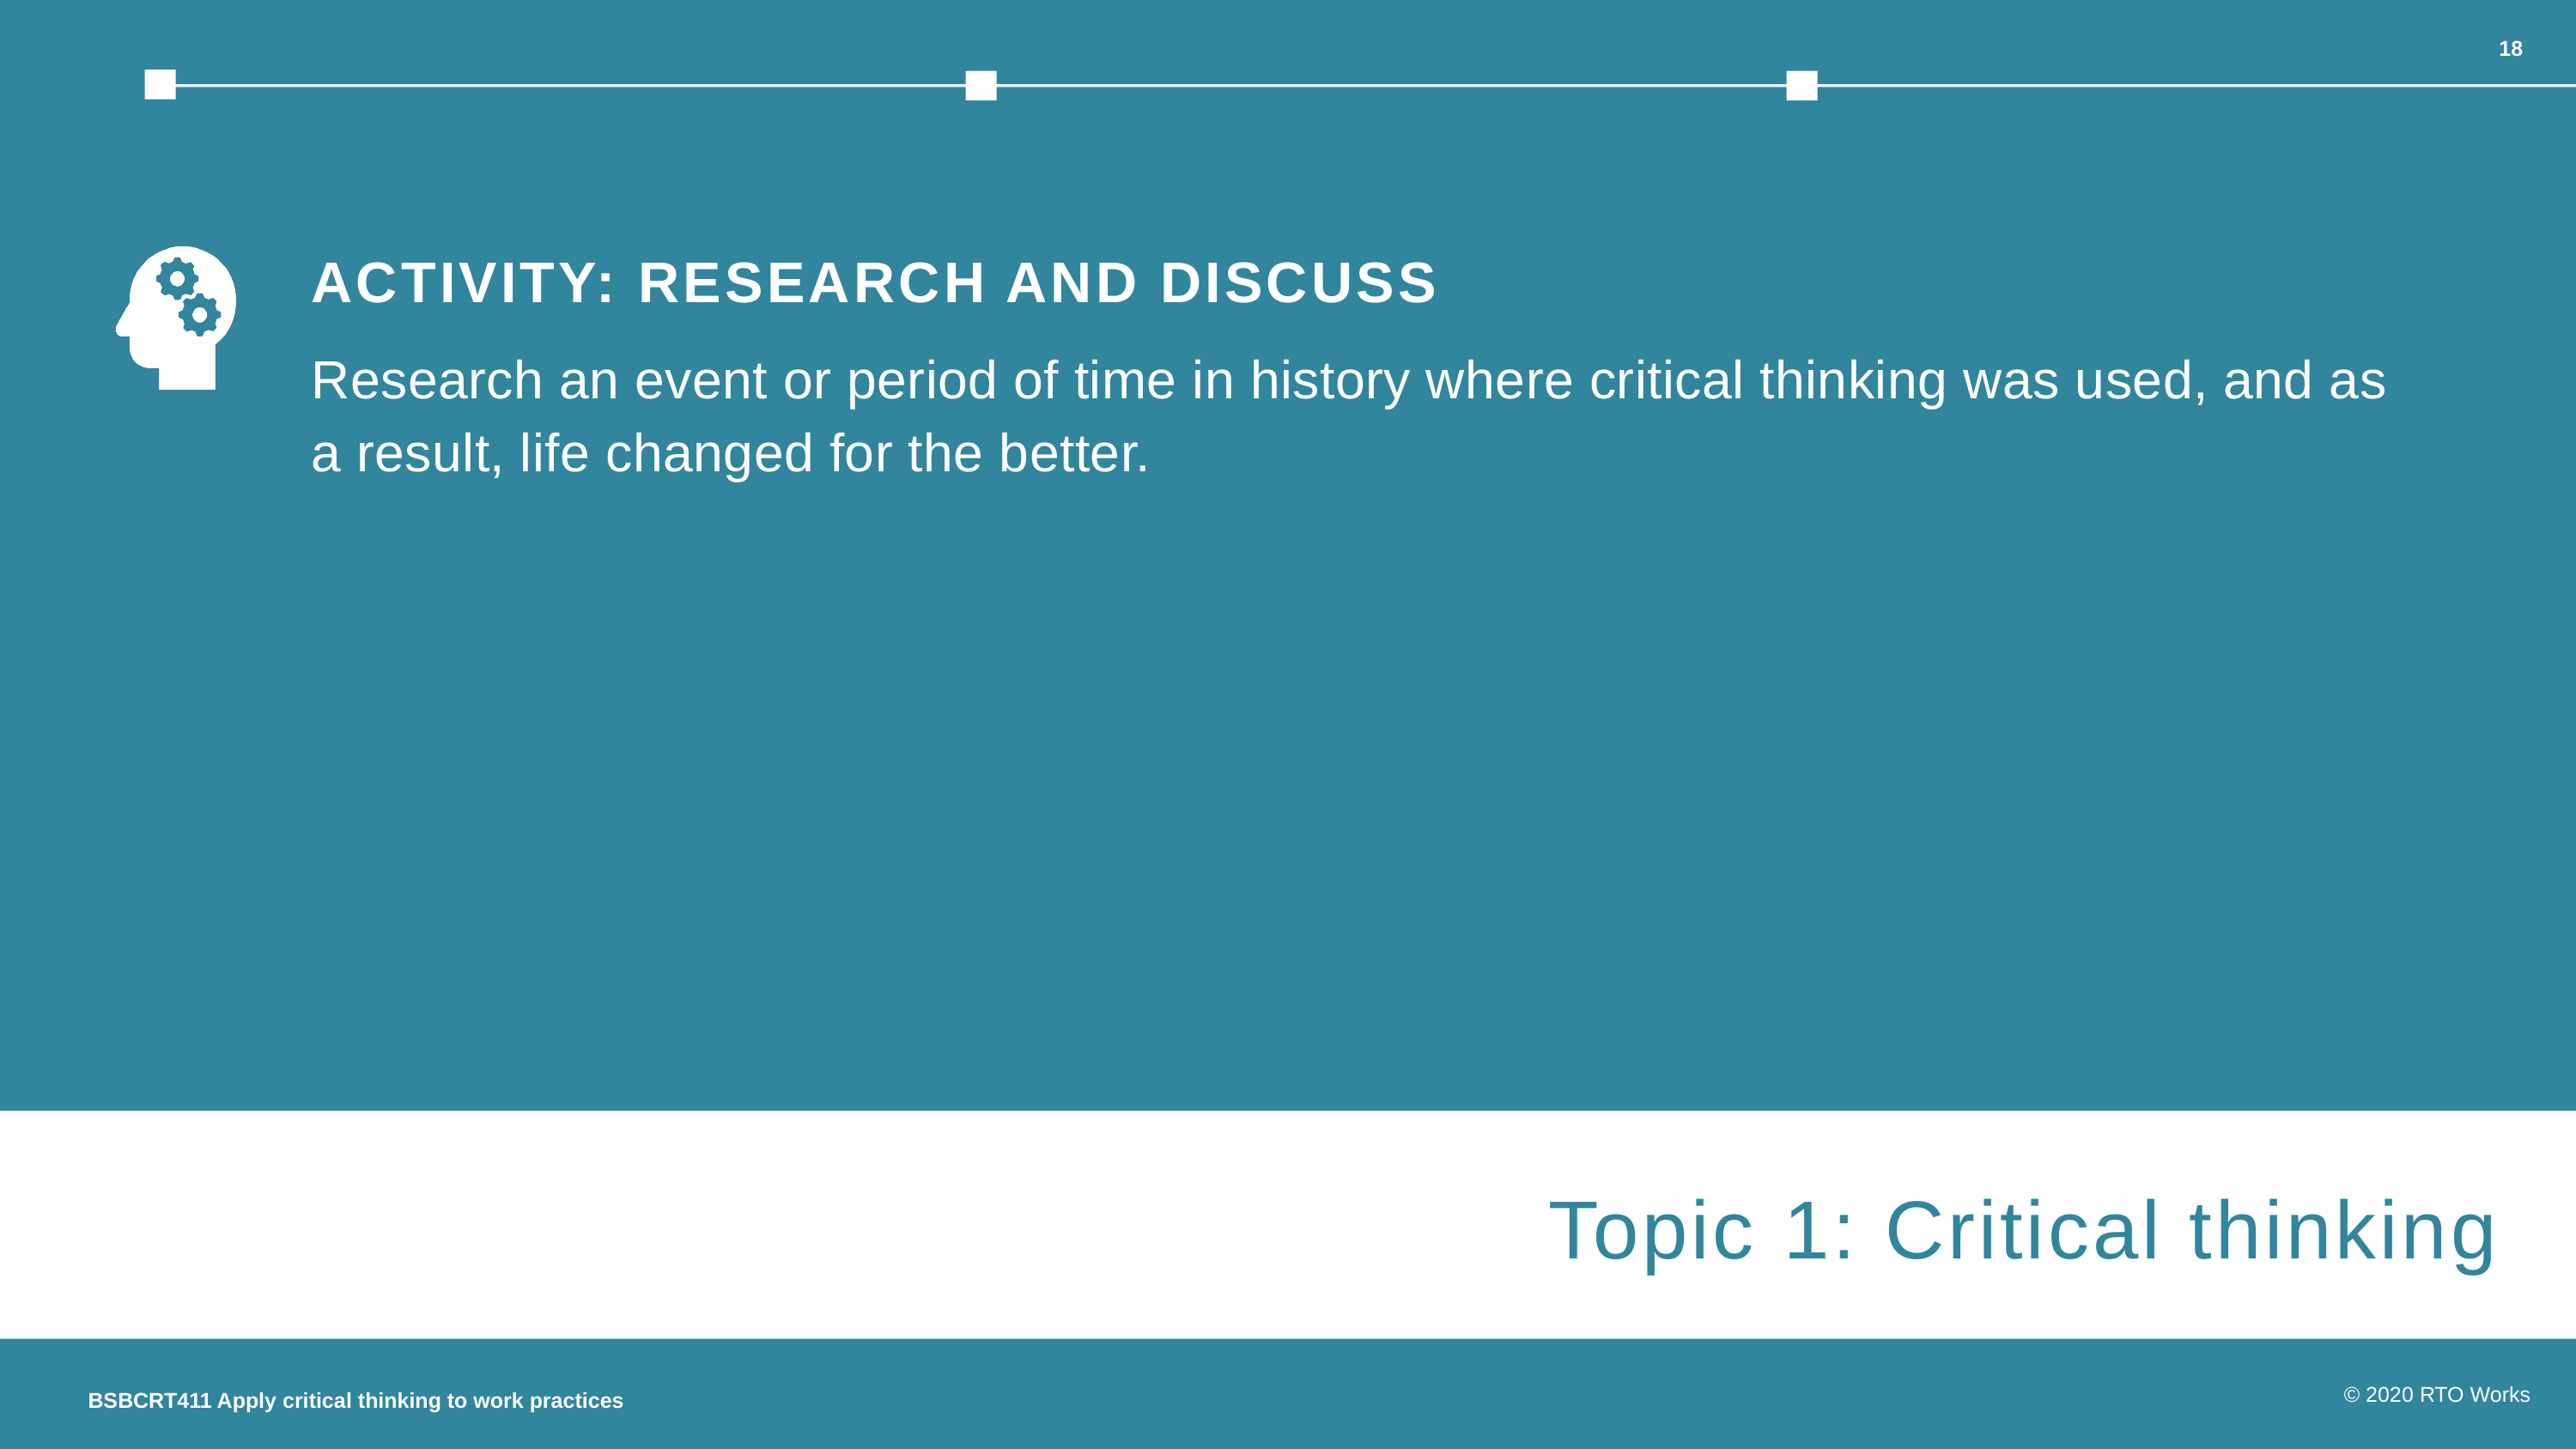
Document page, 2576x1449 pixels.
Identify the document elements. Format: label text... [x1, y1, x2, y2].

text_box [144, 69, 2576, 101]
text_box 18 [2468, 22, 2537, 67]
text_box © 2020 RTO Works [2136, 1367, 2544, 1420]
footer BSBCRT411 Apply critical thinking to work practices [75, 1367, 923, 1431]
text_box [0, 1110, 2576, 1339]
text_box ACTIVITY: RESEARCH AND DISCUSS Research an event or period of time in history where critical thinking was used, and as a result, life changed for the better. [311, 236, 2415, 482]
picture [90, 235, 261, 407]
text_box Topic 1: Critical thinking [139, 1172, 2499, 1276]
